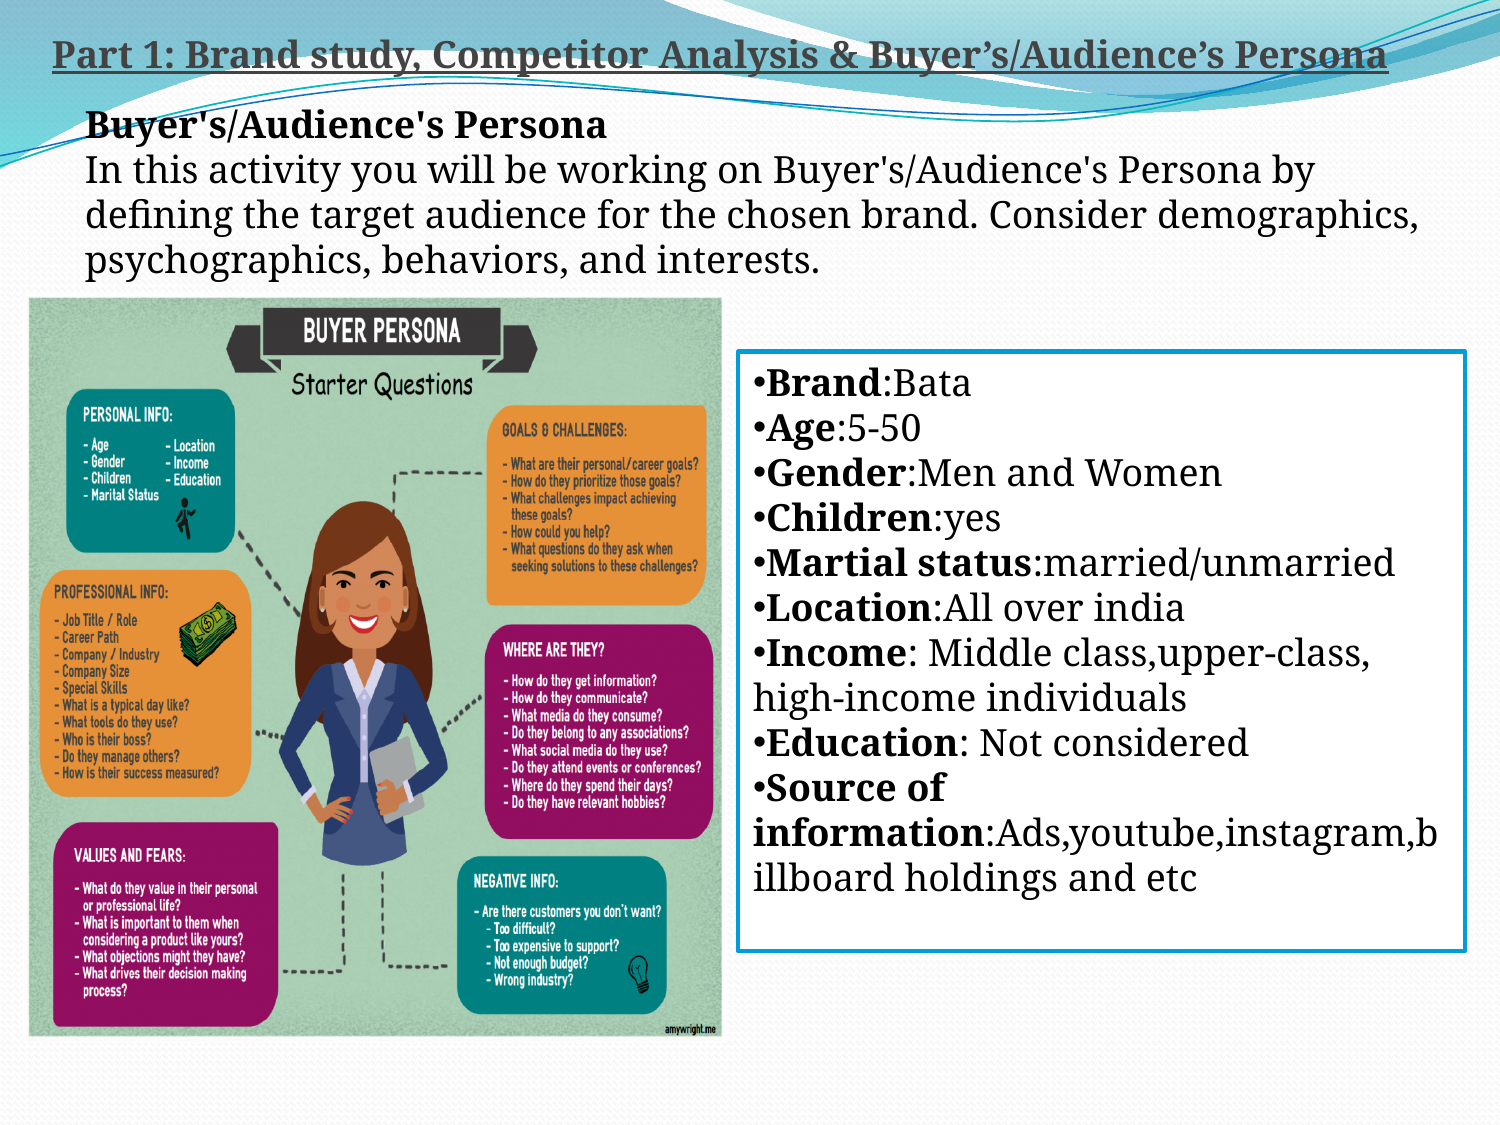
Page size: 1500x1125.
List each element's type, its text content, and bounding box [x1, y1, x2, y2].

picture [23, 292, 727, 1044]
text_box Part 1: Brand study, Competitor Analysis & Buyer’s/Audience’s Persona [0, 23, 1442, 84]
text_box Brand:Bata Age:5-50 Gender:Men and Women Children:yes Martial status:married/unmarried Location:All over india Income: Middle class,upper-class, high-income individuals Education: Not considered Source of information:Ads,youtube,instagram,billboard holdings and etc [736, 349, 1467, 953]
text_box Buyer's/Audience's Persona In this activity you will be working on Buyer's/Audience's Persona by defining the target audience for the chosen brand. Consider demographics, psychographics, behaviors, and interests. [70, 93, 1442, 289]
